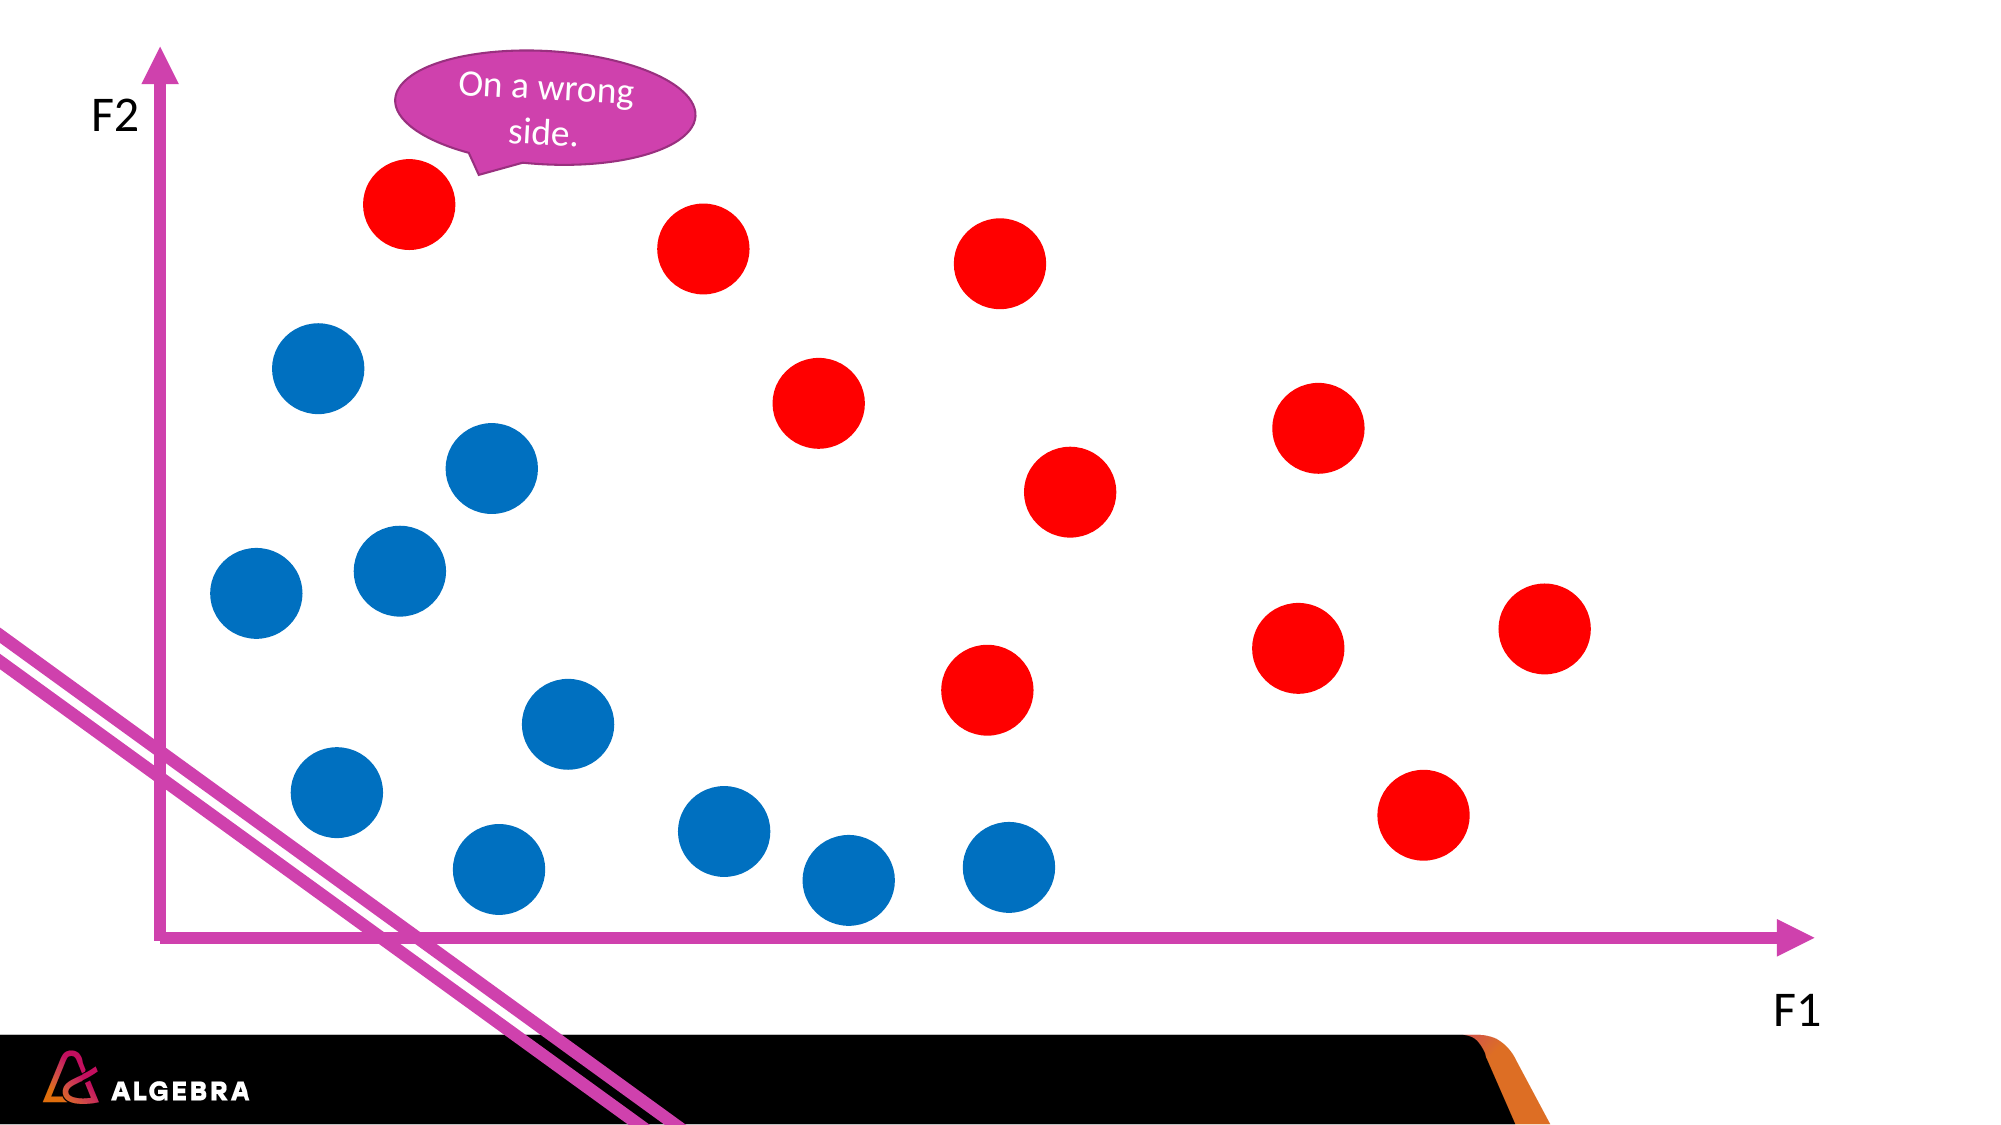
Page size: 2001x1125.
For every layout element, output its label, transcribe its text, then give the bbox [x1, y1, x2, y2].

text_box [160, 46, 1815, 941]
picture [1025, 1034, 1733, 1125]
text_box F2 [76, 74, 155, 150]
text_box F1 [1758, 969, 1837, 1045]
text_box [0, 586, 1025, 1125]
